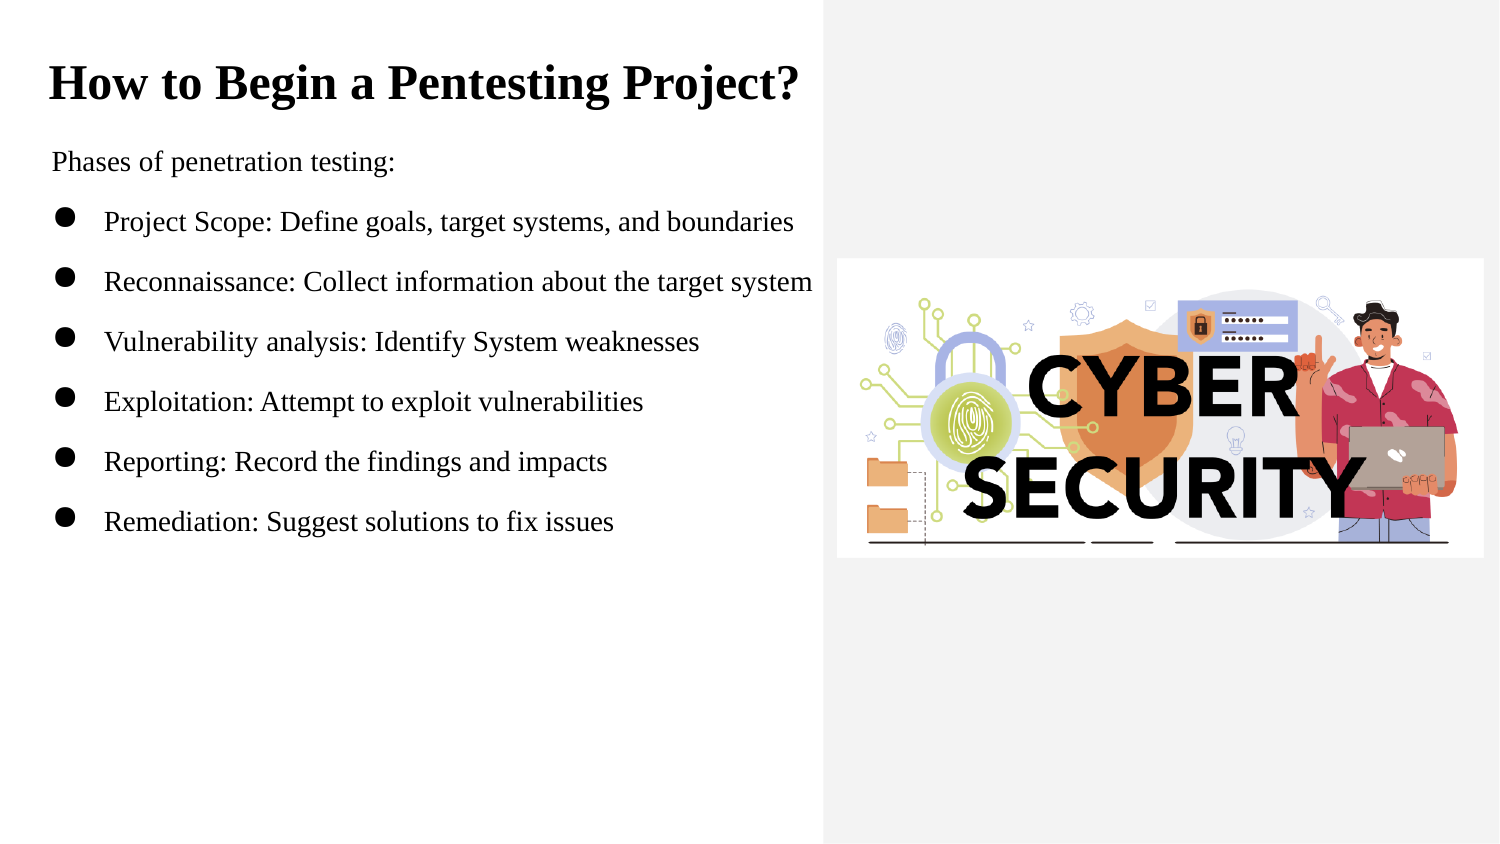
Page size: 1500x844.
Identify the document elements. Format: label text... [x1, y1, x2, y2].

text_box Phases of penetration testing: Project Scope: Define goals, target systems, and boundaries Reconnaissance: Collect information about the target system Vulnerability analysis: Identify System weaknesses Exploitation: Attempt to exploit vulnerabilities Reporting: Record the findings and impacts Remediation: Suggest solutions to fix issues [49, 124, 818, 537]
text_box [823, 0, 1500, 844]
title How to Begin a Pentesting Project? [46, 32, 818, 191]
